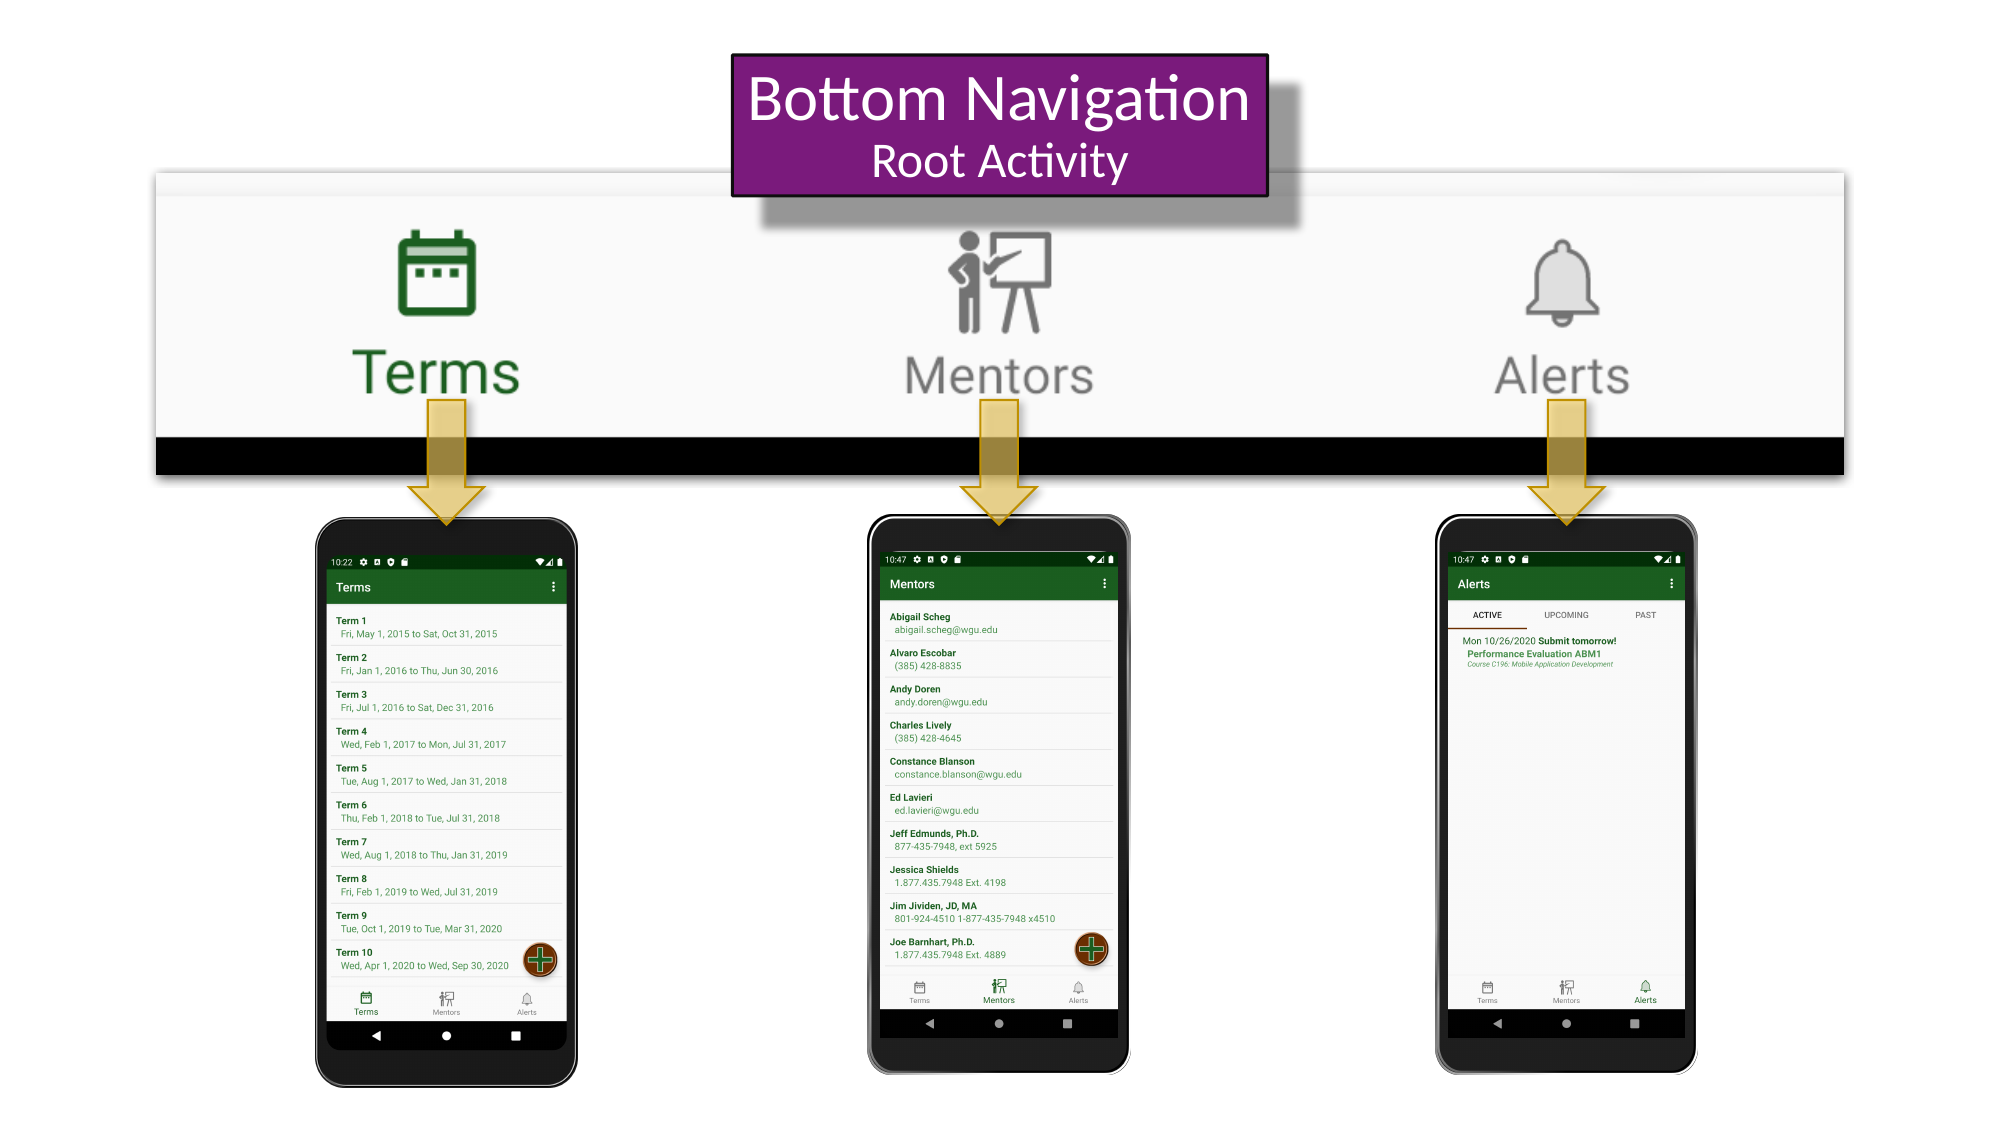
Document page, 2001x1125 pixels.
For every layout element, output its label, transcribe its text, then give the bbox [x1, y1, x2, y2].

text_box Bottom Navigation Root Activity [732, 55, 1268, 173]
text_box [959, 475, 1040, 514]
text_box [406, 475, 487, 517]
picture [315, 517, 578, 1088]
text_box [867, 514, 1131, 1076]
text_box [1435, 514, 1698, 1076]
text_box [1526, 475, 1607, 514]
picture [156, 173, 1844, 475]
